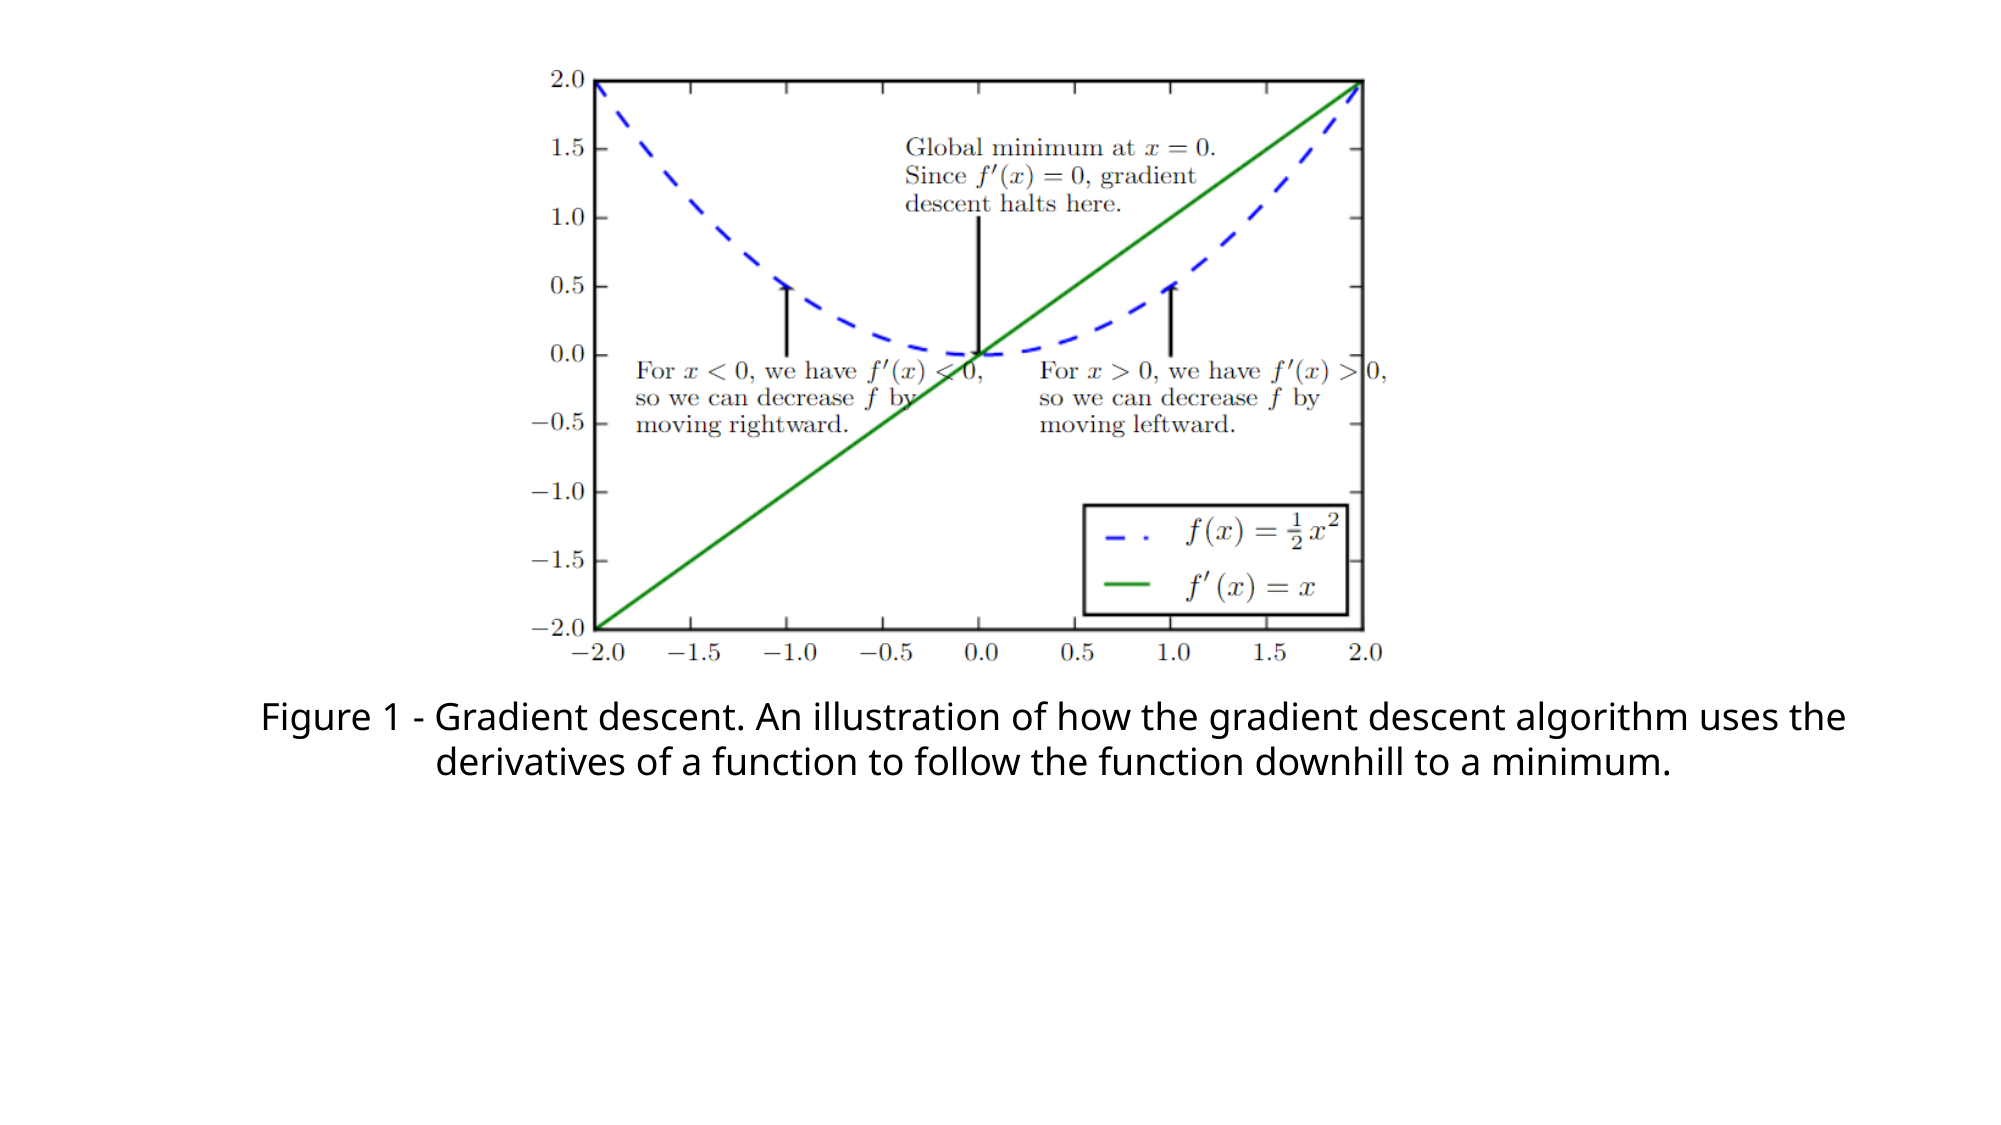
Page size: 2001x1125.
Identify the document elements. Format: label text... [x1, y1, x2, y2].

text_box Figure 1 - Gradient descent. An illustration of how the gradient descent algorithm uses the derivatives of a function to follow the function downhill to a minimum. [244, 685, 1865, 791]
picture [465, 27, 1632, 668]
